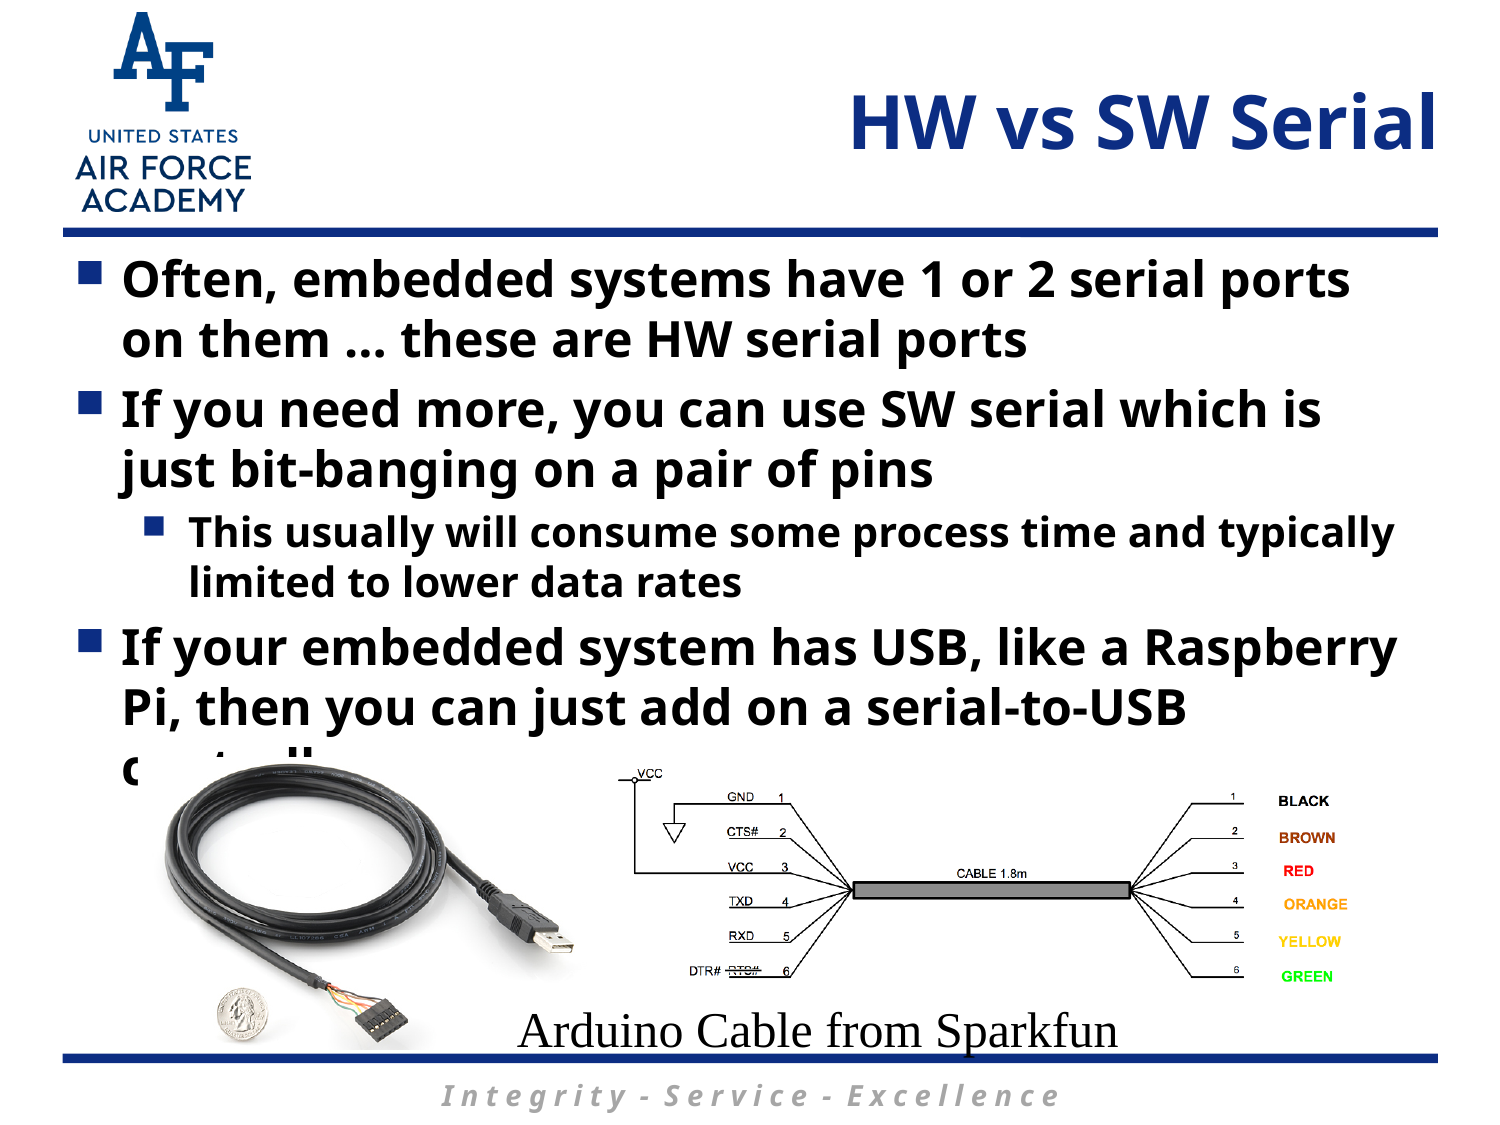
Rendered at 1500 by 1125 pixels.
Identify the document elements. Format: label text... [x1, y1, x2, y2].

picture [75, 12, 251, 212]
text_box Arduino Cable from Sparkfun [502, 994, 1134, 1065]
picture [137, 757, 599, 1051]
picture [609, 761, 1355, 990]
subtitle Often, embedded systems have 1 or 2 serial ports on them … these are HW serial ports If you need more, you can use SW serial which is just bit-banging on a pair of pins This usually will consume some process time and typically limited to lower data rates If your embedded system has USB, like a Raspberry Pi, then you can just add on a serial-to-USB controller [59, 239, 1441, 1051]
title HW vs SW Serial [299, 29, 1456, 211]
